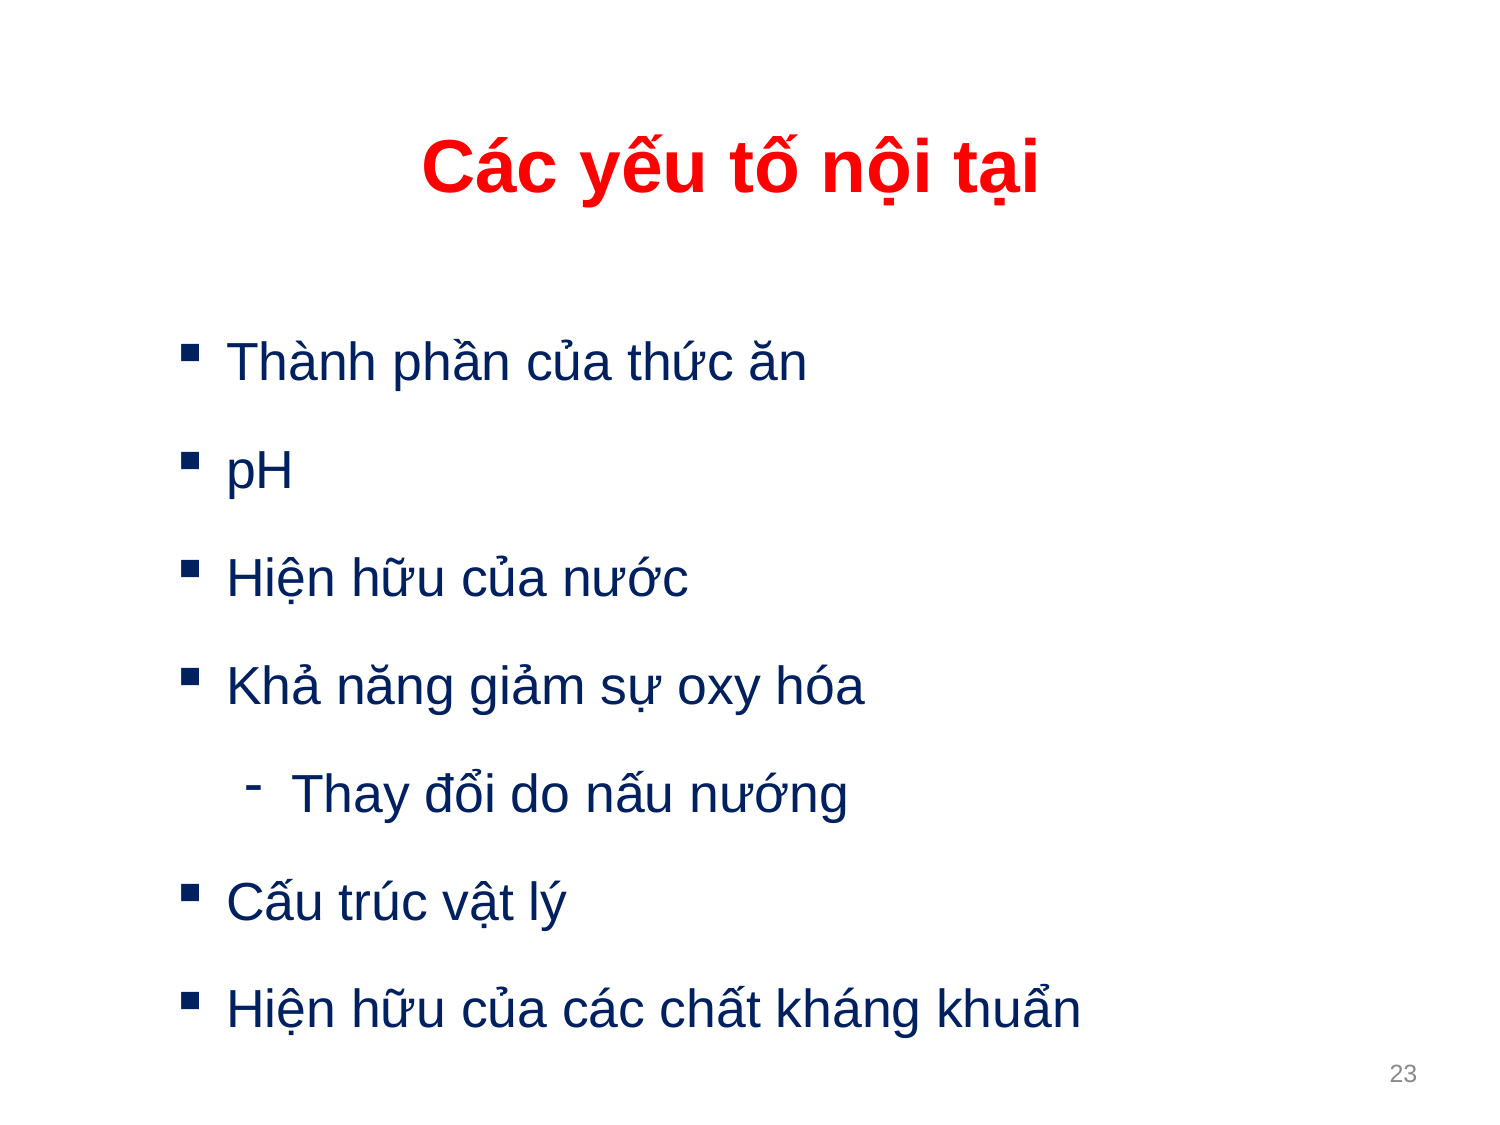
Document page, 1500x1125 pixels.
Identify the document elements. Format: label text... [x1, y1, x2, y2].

list Thành phần của thức ăn pH Hiện hữu của nước Khả năng giảm sự oxy hóa Thay đổi do nấu nướng Cấu trúc vật lý Hiện hữu của các chất kháng khuẩn [161, 286, 1426, 1051]
title Các yếu tố nội tại [161, 99, 1301, 226]
slide_number 23 [1379, 1050, 1426, 1095]
